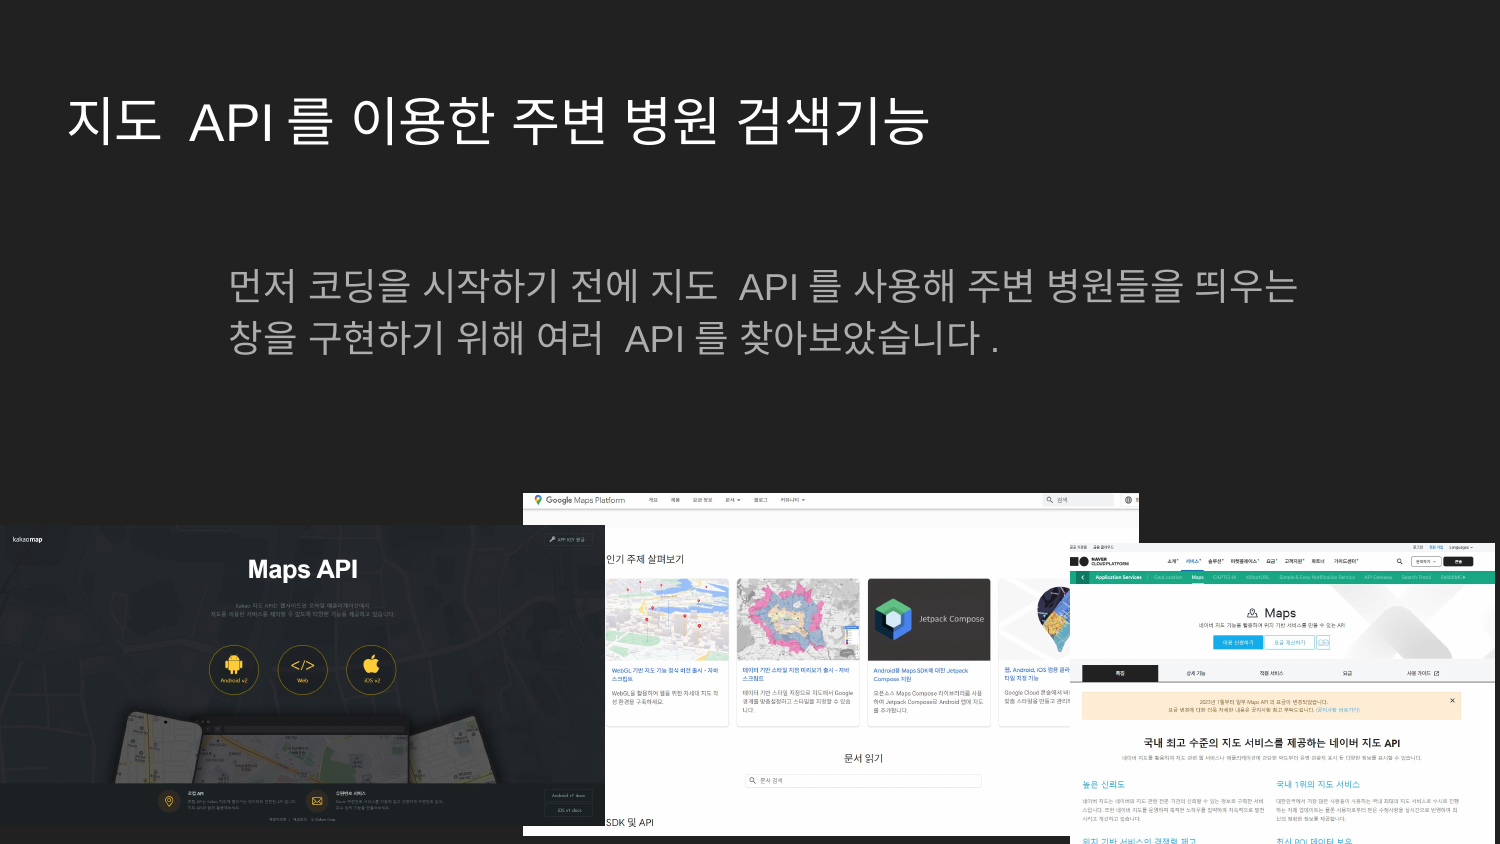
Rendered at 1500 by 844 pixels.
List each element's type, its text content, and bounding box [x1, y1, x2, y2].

title 지도 API를 이용한 주변 병원 검색기능 [51, 72, 1449, 167]
list 먼저 코딩을 시작하기 전에 지도 API를 사용해 주변 병원들을 띄우는 창을 구현하기 위해 여러 API를 찾아보았습니다. [213, 241, 1368, 542]
picture [0, 493, 1495, 844]
